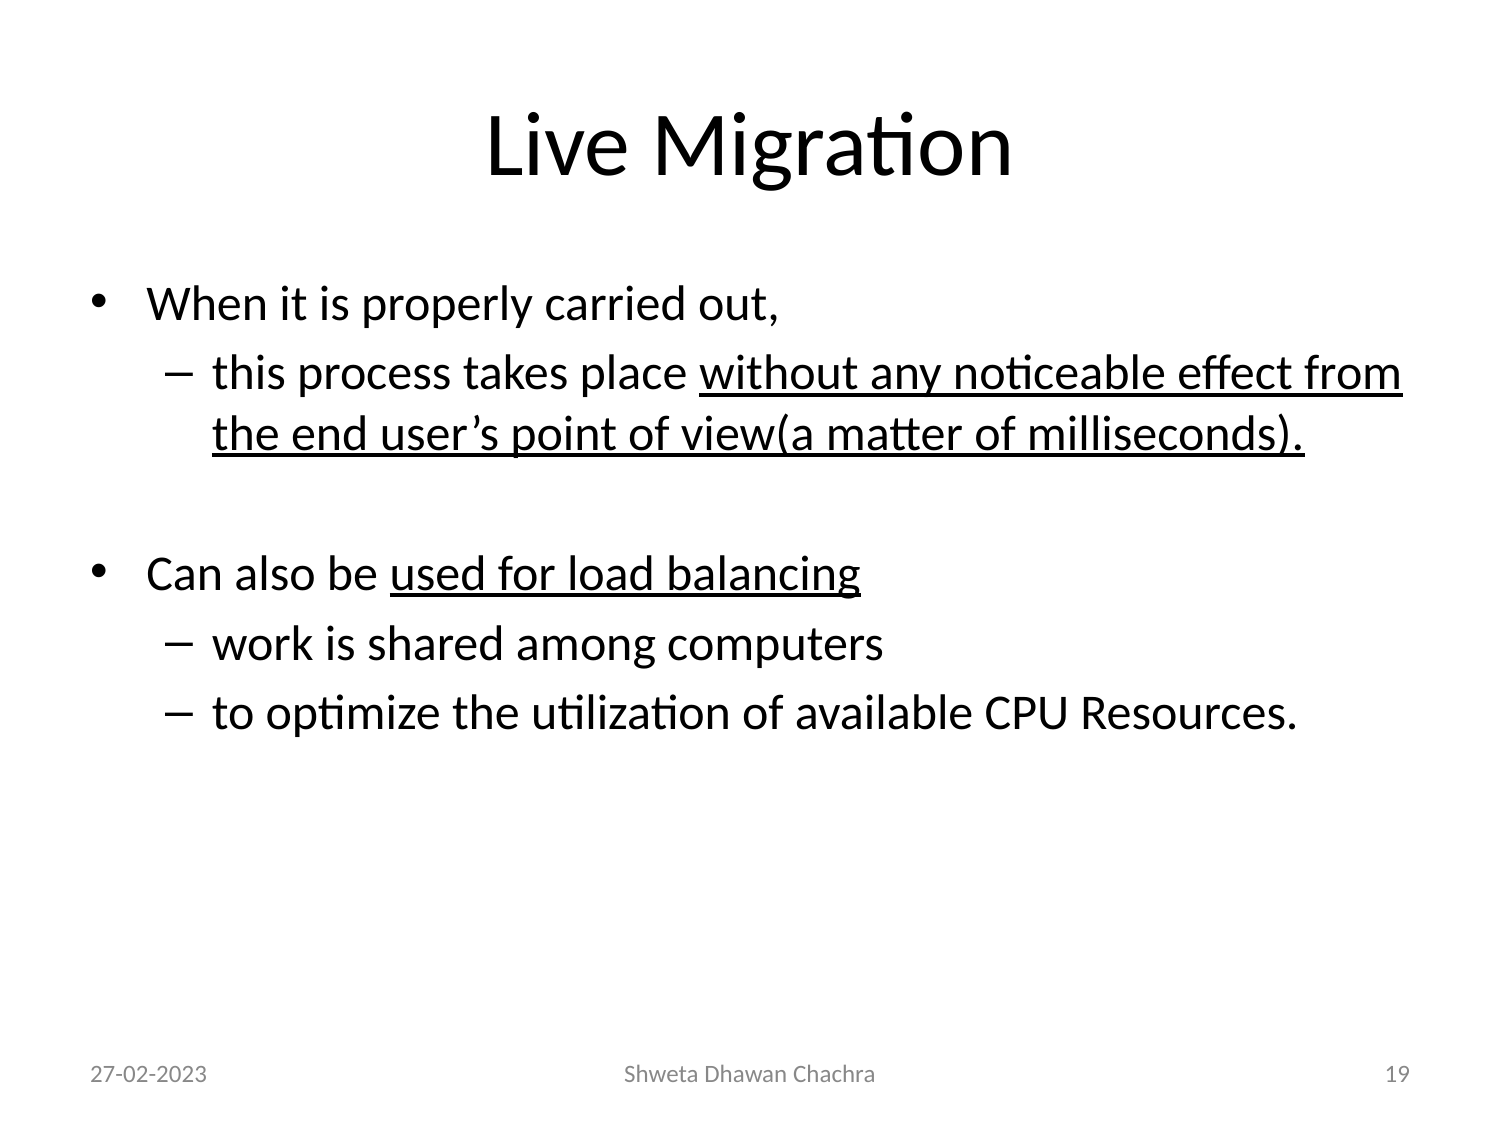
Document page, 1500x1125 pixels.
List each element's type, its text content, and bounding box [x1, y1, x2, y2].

title Live Migration [75, 45, 1425, 233]
footer Shweta Dhawan Chachra [512, 1042, 988, 1103]
list When it is properly carried out, this process takes place without any noticeable effect from the end user’s point of view(a matter of milliseconds). Can also be used for load balancing work is shared among computers to optimize the utilization of available CPU Resources. [75, 262, 1425, 1005]
slide_number ‹#› [1074, 1042, 1425, 1103]
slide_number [75, 1042, 425, 1103]
